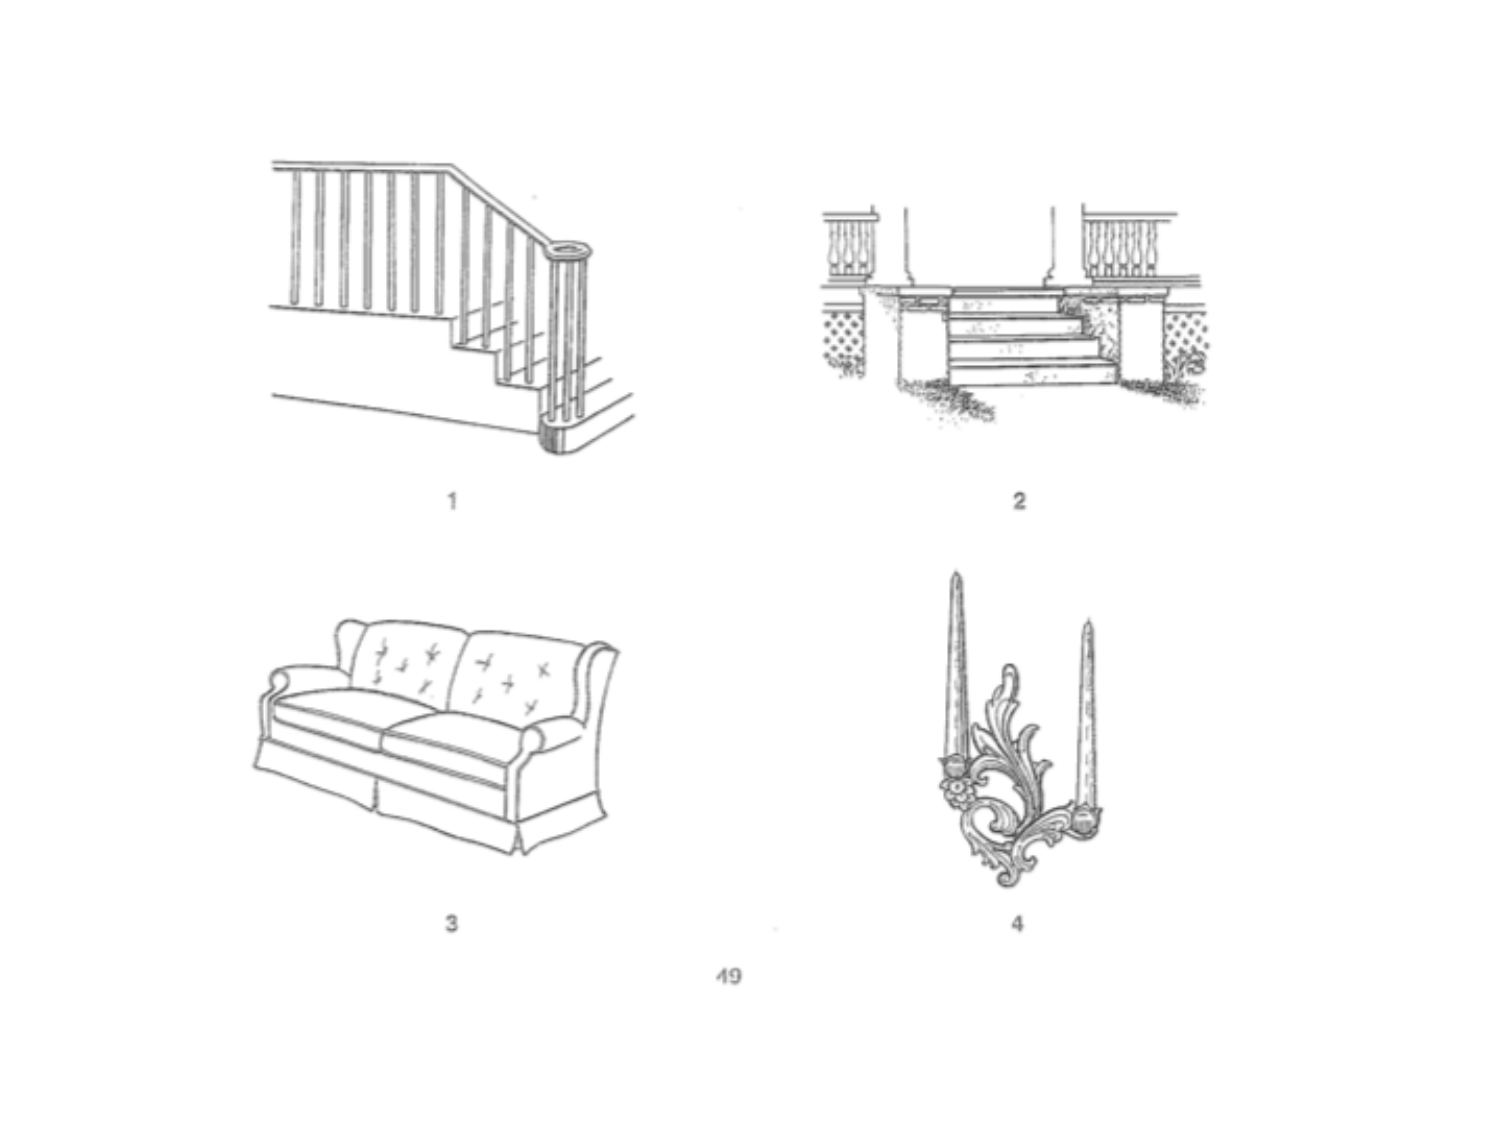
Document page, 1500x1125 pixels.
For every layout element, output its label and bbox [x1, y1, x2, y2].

picture [218, 120, 1280, 1003]
